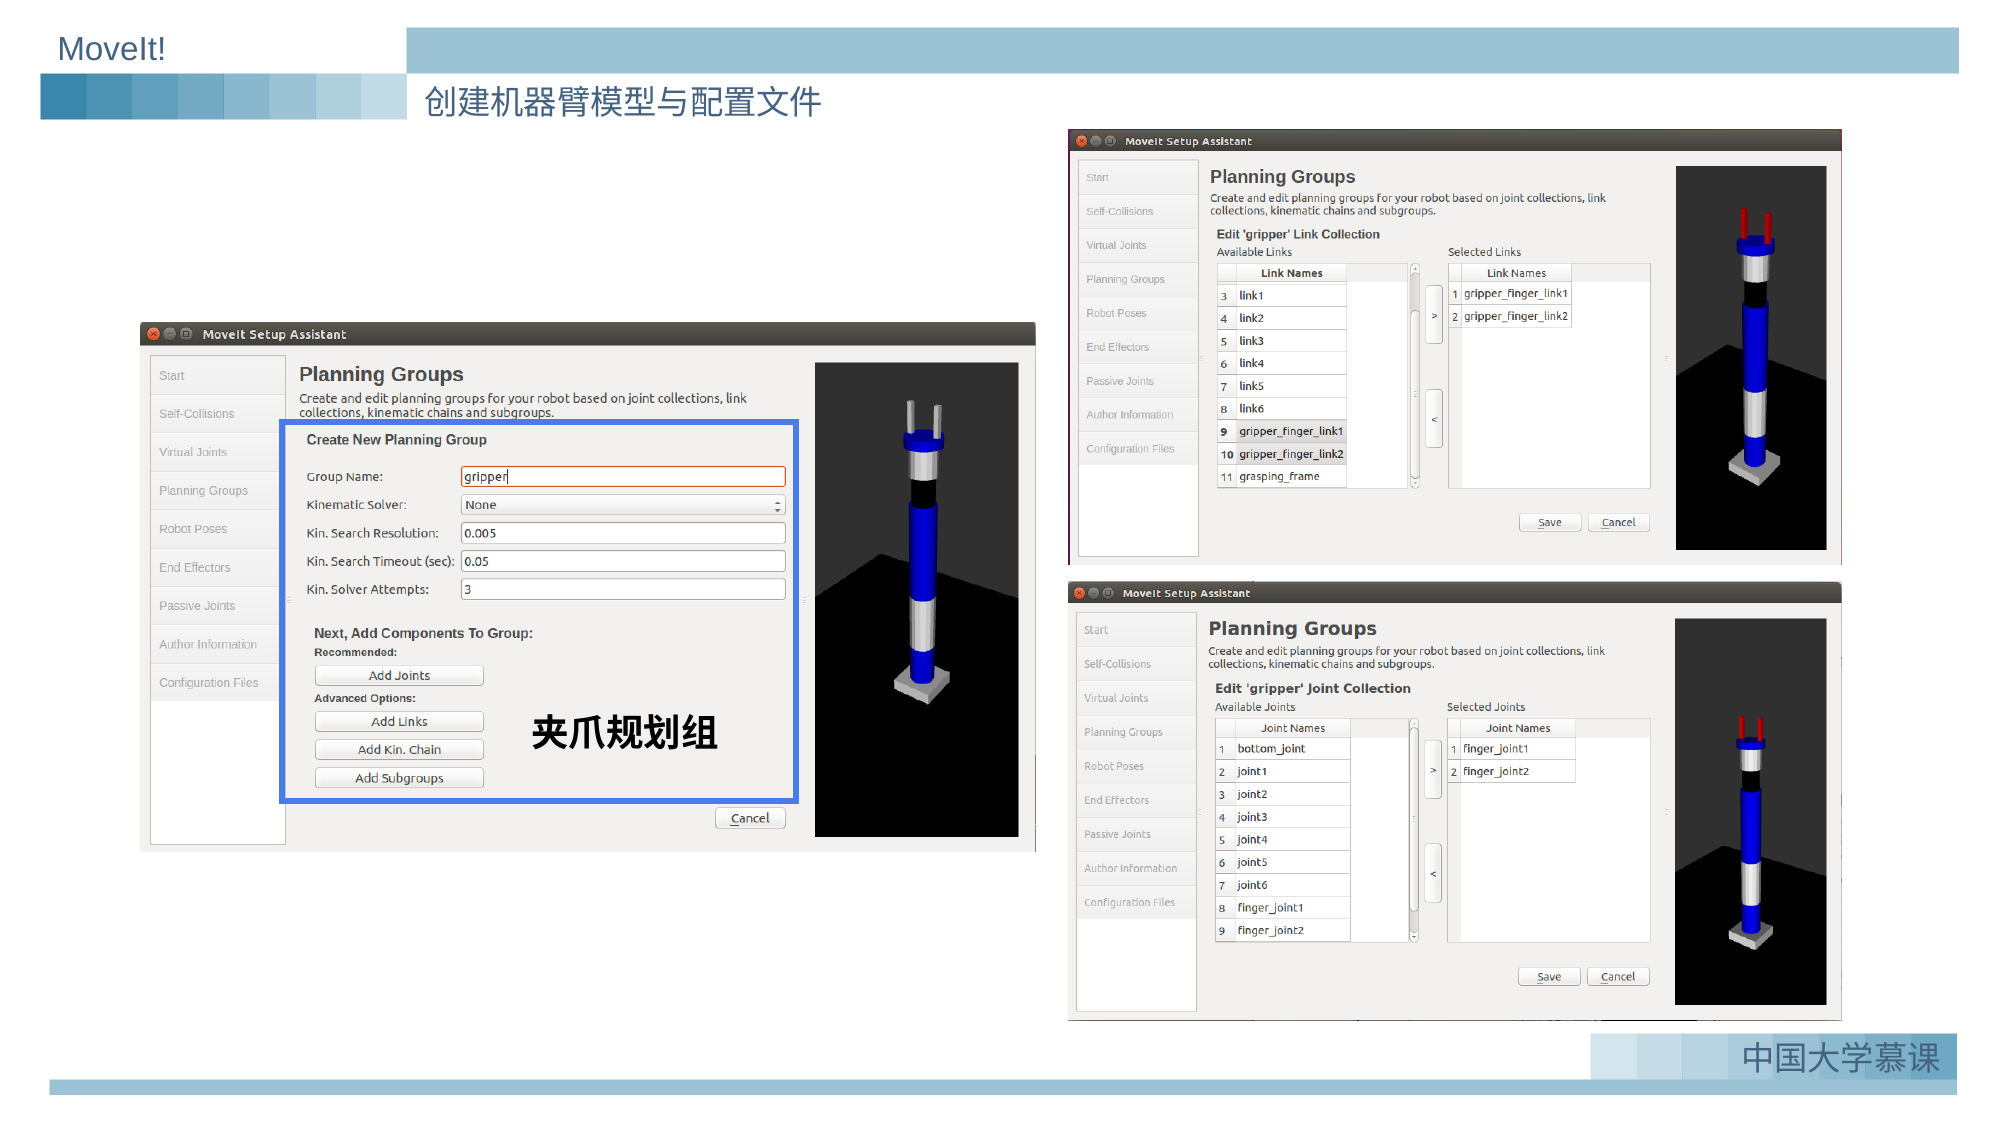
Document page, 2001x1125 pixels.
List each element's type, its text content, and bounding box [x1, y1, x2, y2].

picture [0, 0, 2001, 1125]
text_box 创建机器臂模型与配置文件 [409, 73, 839, 129]
text_box MoveIt! [42, 19, 182, 75]
text_box 中国大学慕课 [1726, 1029, 1956, 1085]
